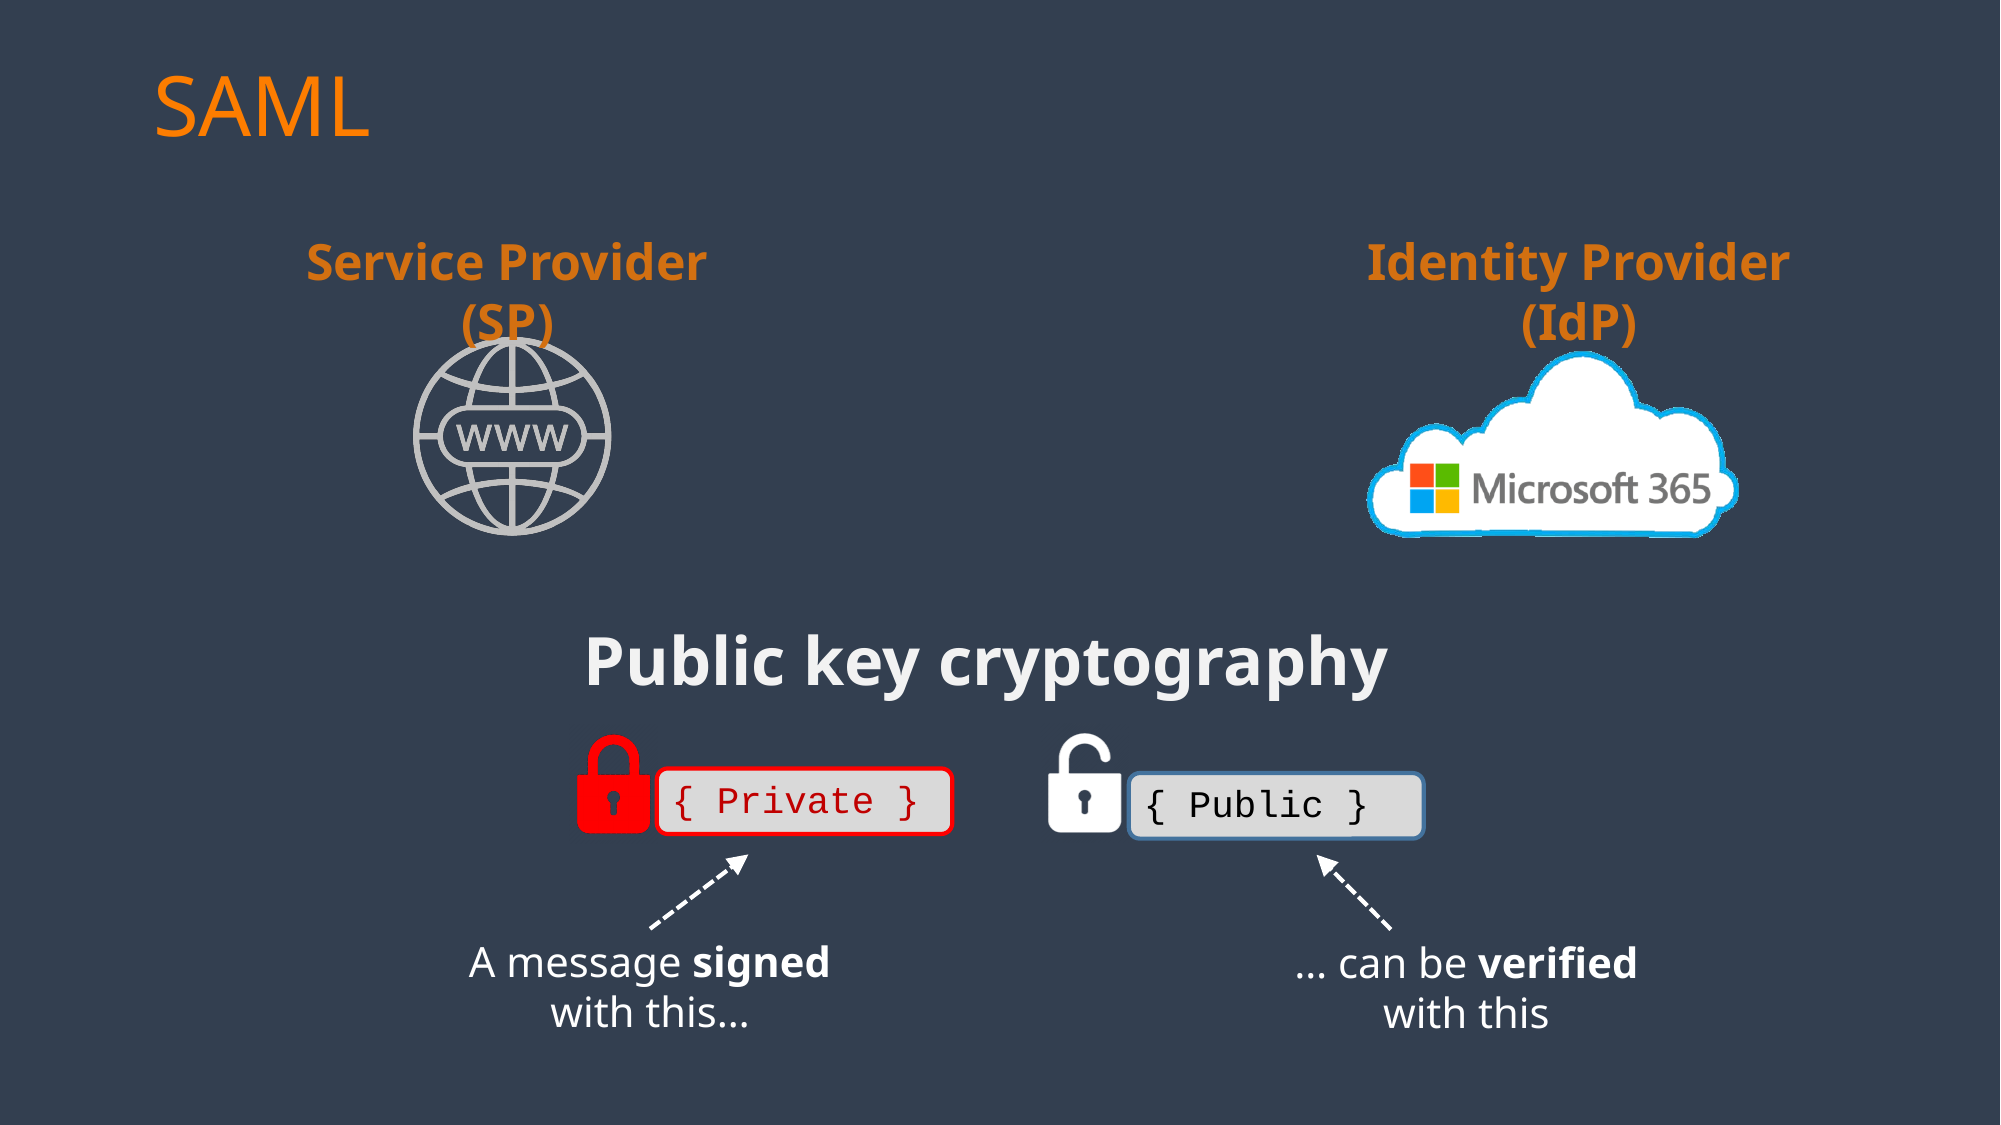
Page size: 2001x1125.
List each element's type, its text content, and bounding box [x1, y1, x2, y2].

text_box Public key cryptography [393, 531, 1597, 787]
text_box … can be verified with this [1236, 929, 1697, 1044]
text_box A message signed with this… [443, 928, 857, 1044]
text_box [649, 854, 749, 929]
text_box [658, 828, 953, 836]
text_box SAML [138, 45, 1186, 161]
text_box [0, 0, 2000, 160]
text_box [1316, 854, 1392, 930]
picture [1040, 723, 1129, 843]
picture [405, 319, 623, 552]
text_box { Private } [658, 787, 1019, 828]
picture [569, 724, 658, 844]
text_box [1129, 833, 1424, 840]
picture [1355, 340, 1748, 549]
text_box { Public } [1129, 787, 1472, 833]
text_box Service Provider (SP) [266, 222, 749, 358]
text_box Identity Provider (IdP) [1314, 222, 1846, 358]
